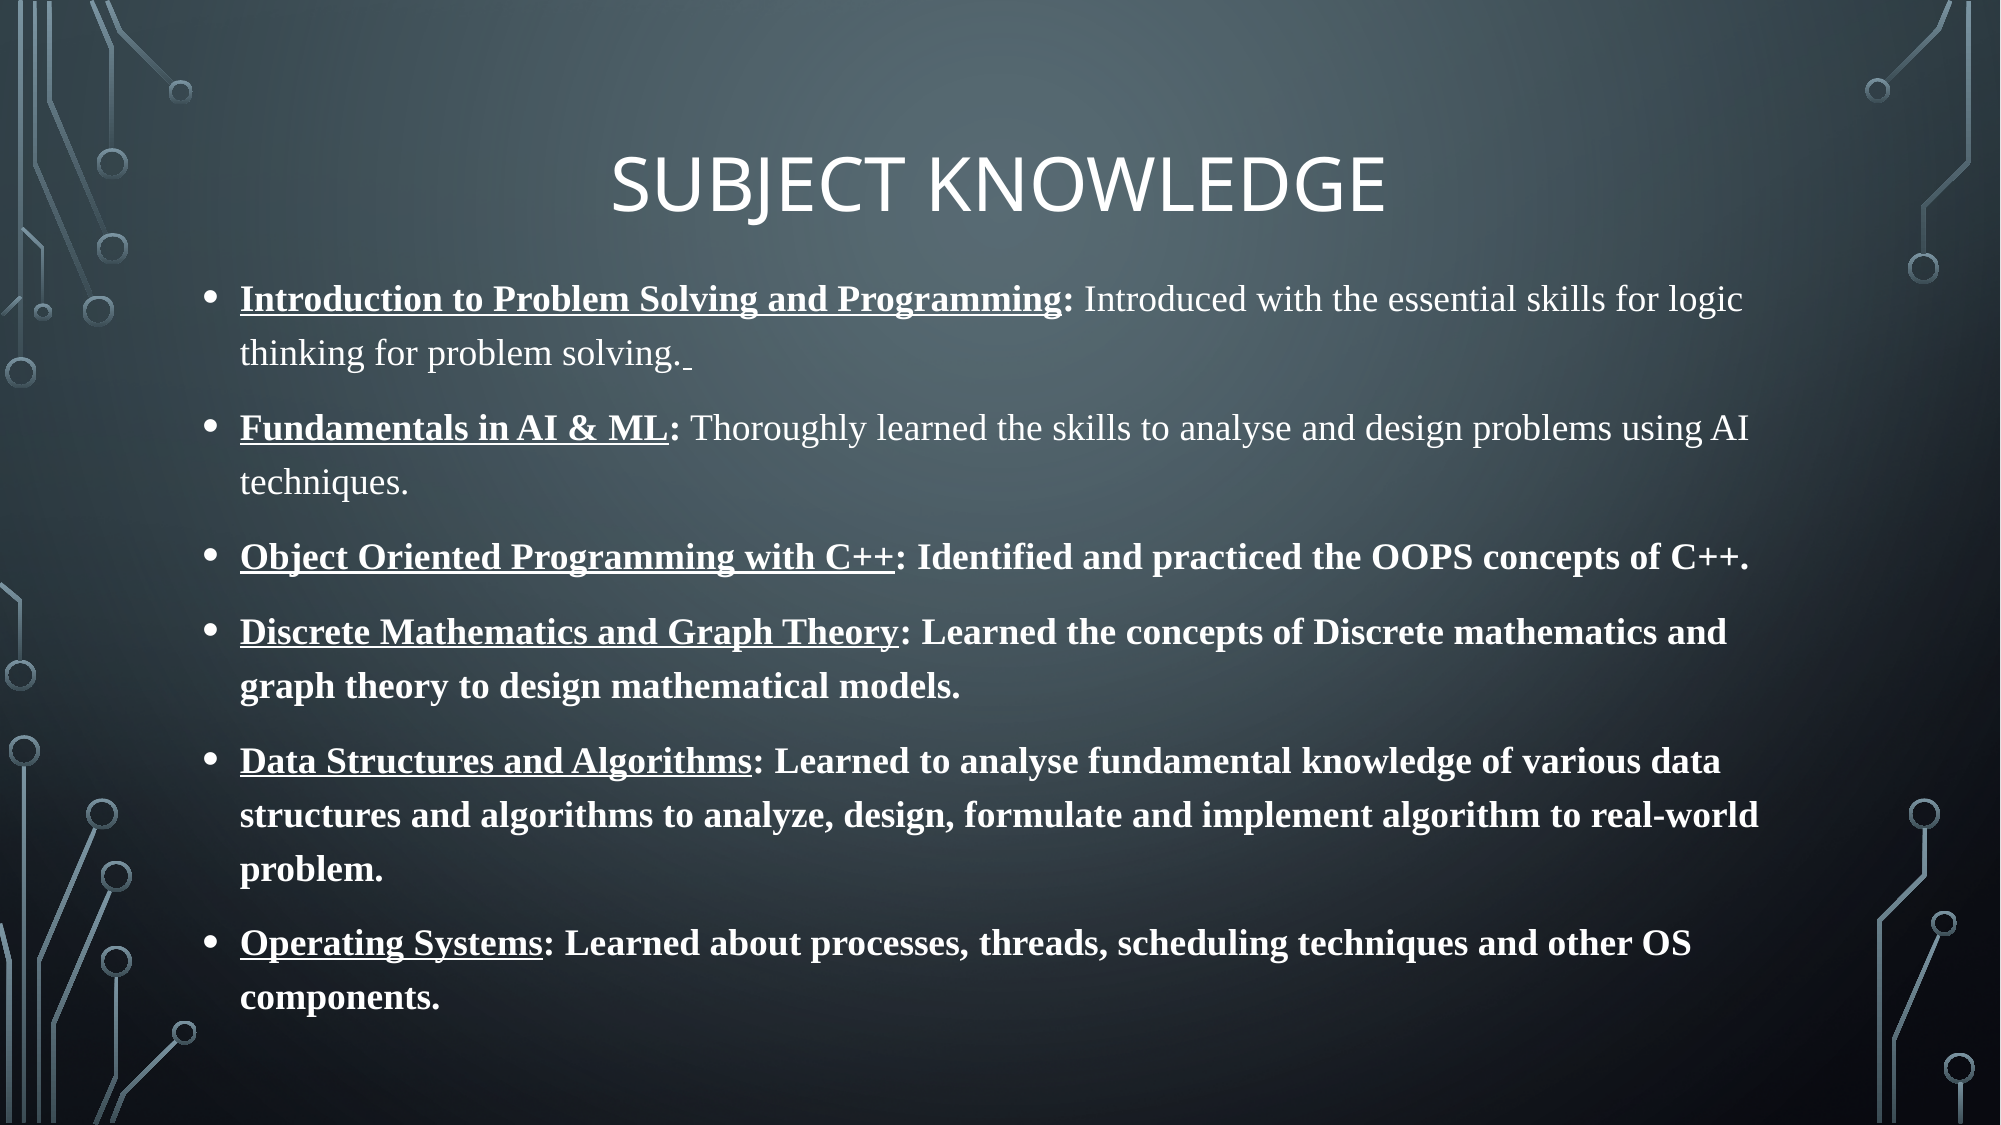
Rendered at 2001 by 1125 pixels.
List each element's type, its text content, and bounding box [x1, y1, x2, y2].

title Subject knowledge [187, 65, 1813, 257]
list Introduction to Problem Solving and Programming: Introduced with the essential skills for logic thinking for problem solving. Fundamentals in AI & ML: Thoroughly learned the skills to analyse and design problems using AI techniques. Object Oriented Programming with C++: Identified and practiced the OOPS concepts of C++. Discrete Mathematics and Graph Theory: Learned the concepts of Discrete mathematics and graph theory to design mathematical models. Data Structures and Algorithms: Learned to analyse fundamental knowledge of various data structures and algorithms to analyze, design, formulate and implement algorithm to real-world problem. Operating Systems: Learned about processes, threads, scheduling techniques and other OS components. [187, 257, 1813, 1047]
